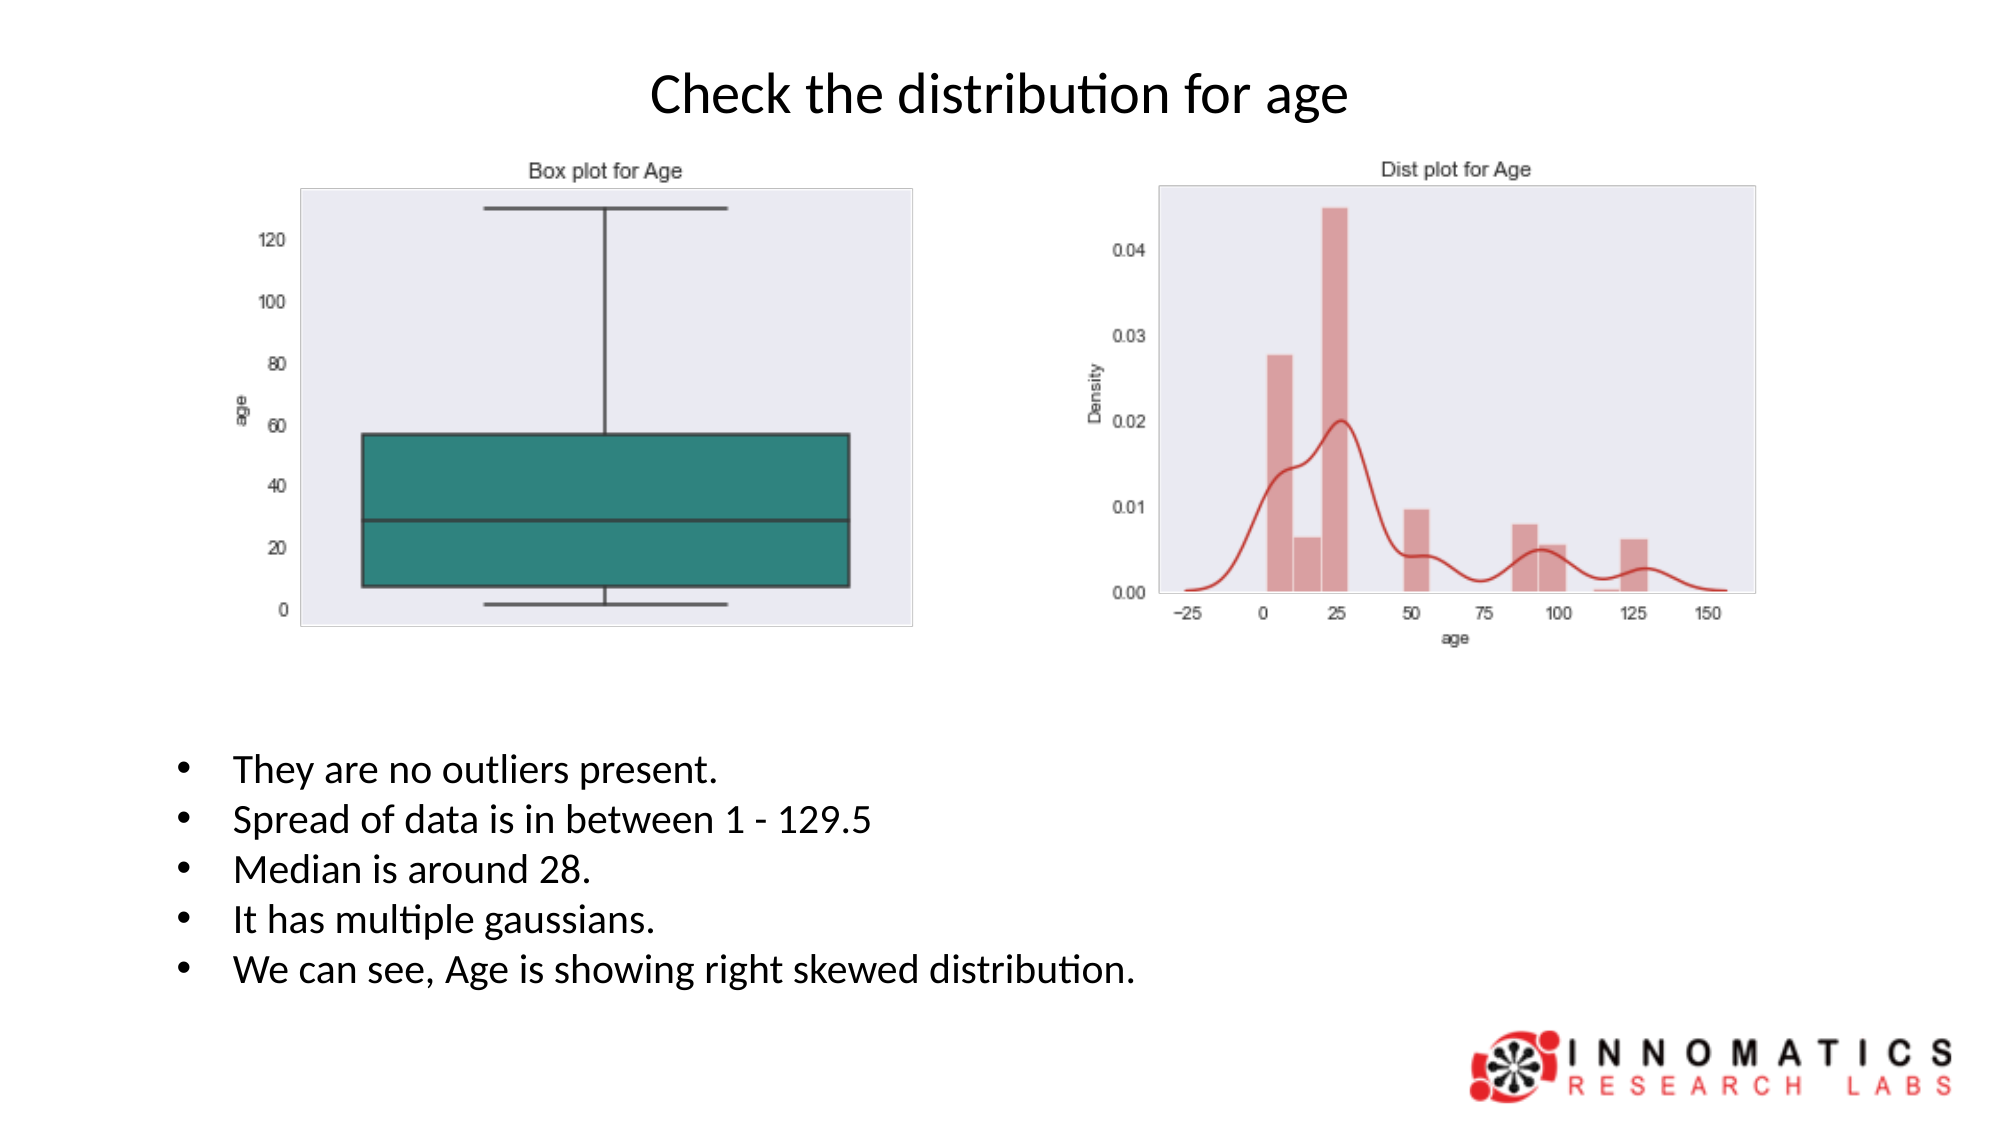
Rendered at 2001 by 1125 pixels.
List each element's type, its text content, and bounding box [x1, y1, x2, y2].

picture [1445, 1014, 1975, 1125]
picture [1076, 149, 1765, 659]
picture [221, 149, 924, 639]
title Check the distribution for age [137, 39, 1863, 150]
text_box They are no outliers present. Spread of data is in between 1 - 129.5 Median is around 28. It has multiple gaussians. We can see, Age is showing right skewed distribution. [161, 734, 1875, 1000]
